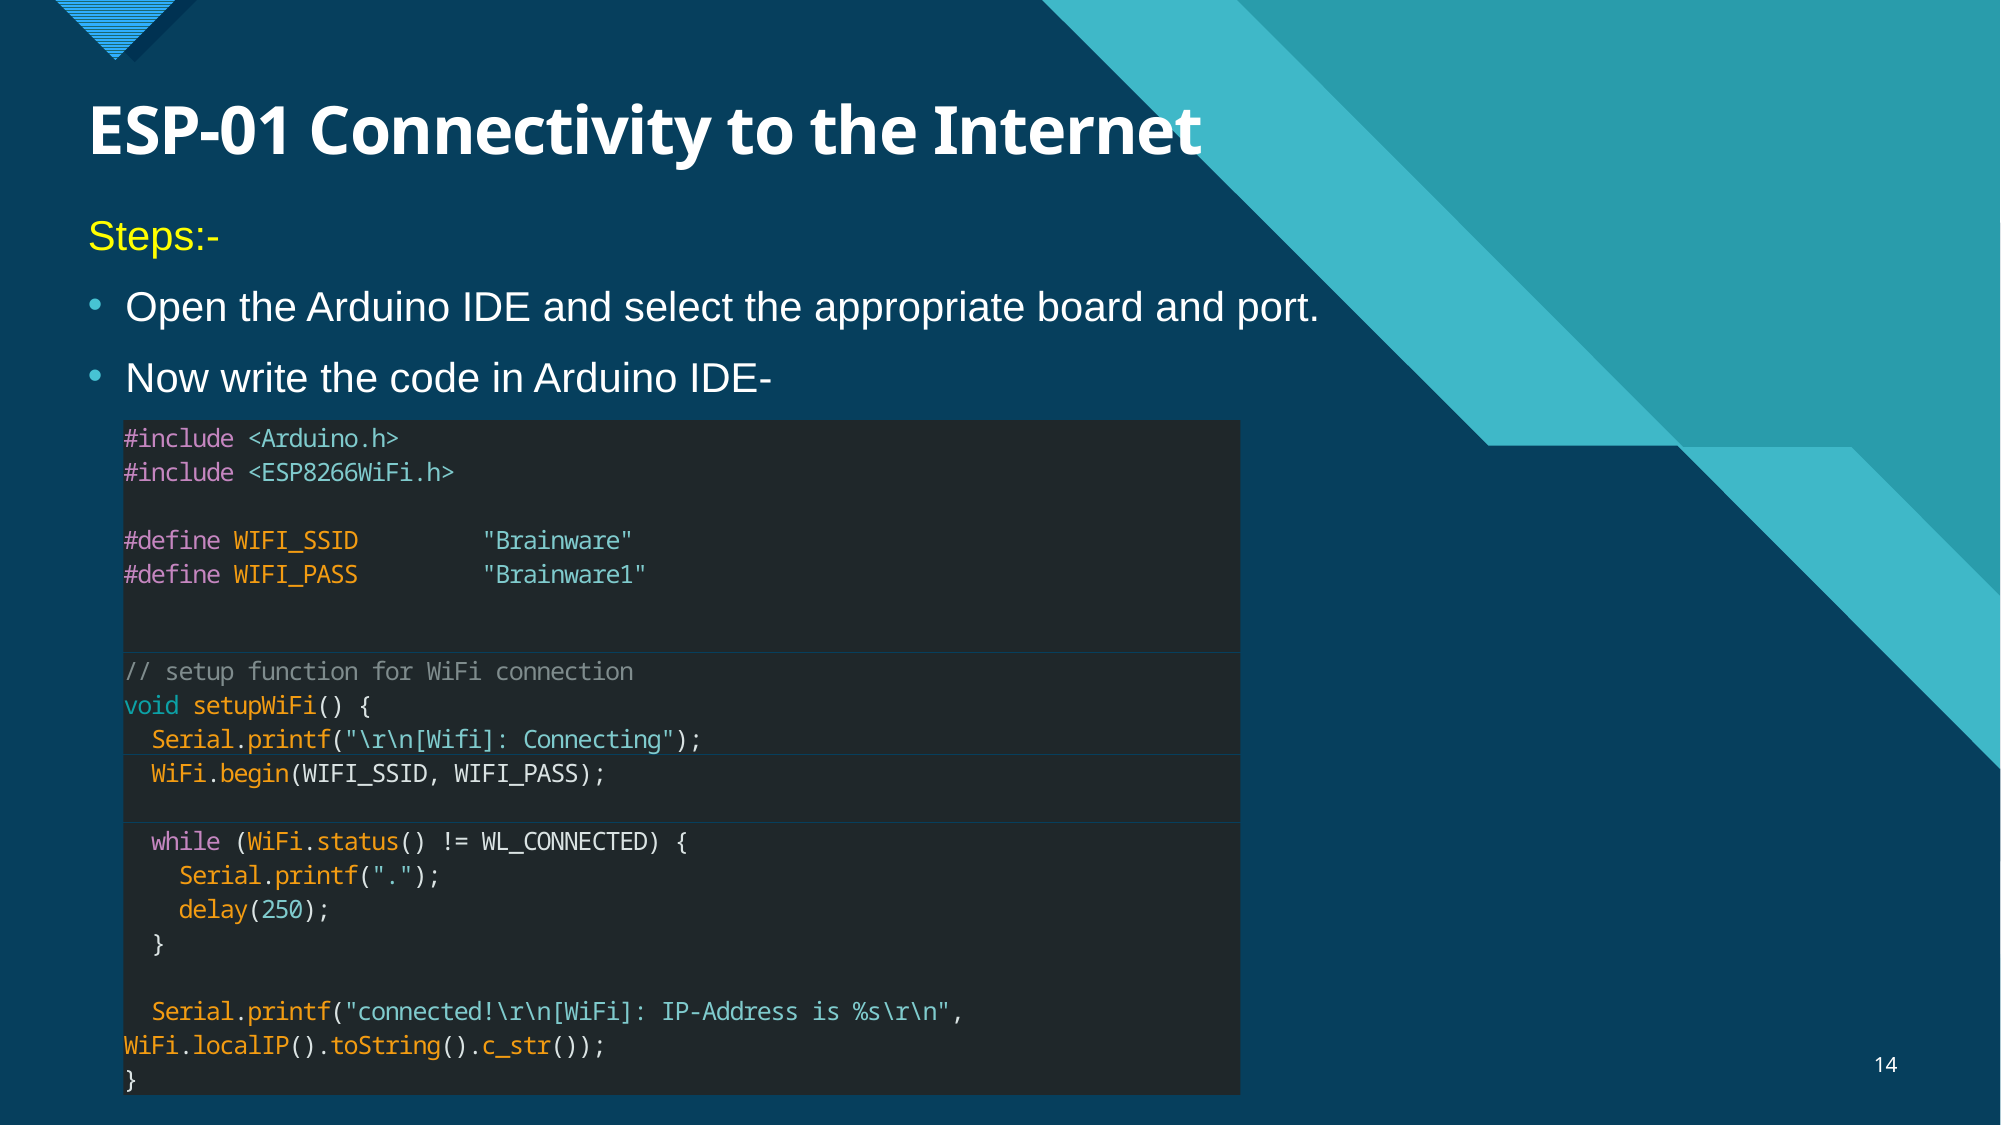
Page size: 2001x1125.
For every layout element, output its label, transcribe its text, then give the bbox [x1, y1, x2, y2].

list Steps:- Open the Arduino IDE and select the appropriate board and port. Now write the code in Arduino IDE- [72, 201, 1918, 1096]
slide_number 14 [1845, 1035, 1913, 1096]
picture [124, 421, 1240, 651]
title ESP-01 Connectivity to the Internet [72, 89, 1913, 177]
picture [124, 824, 1240, 1094]
picture [124, 654, 1240, 821]
